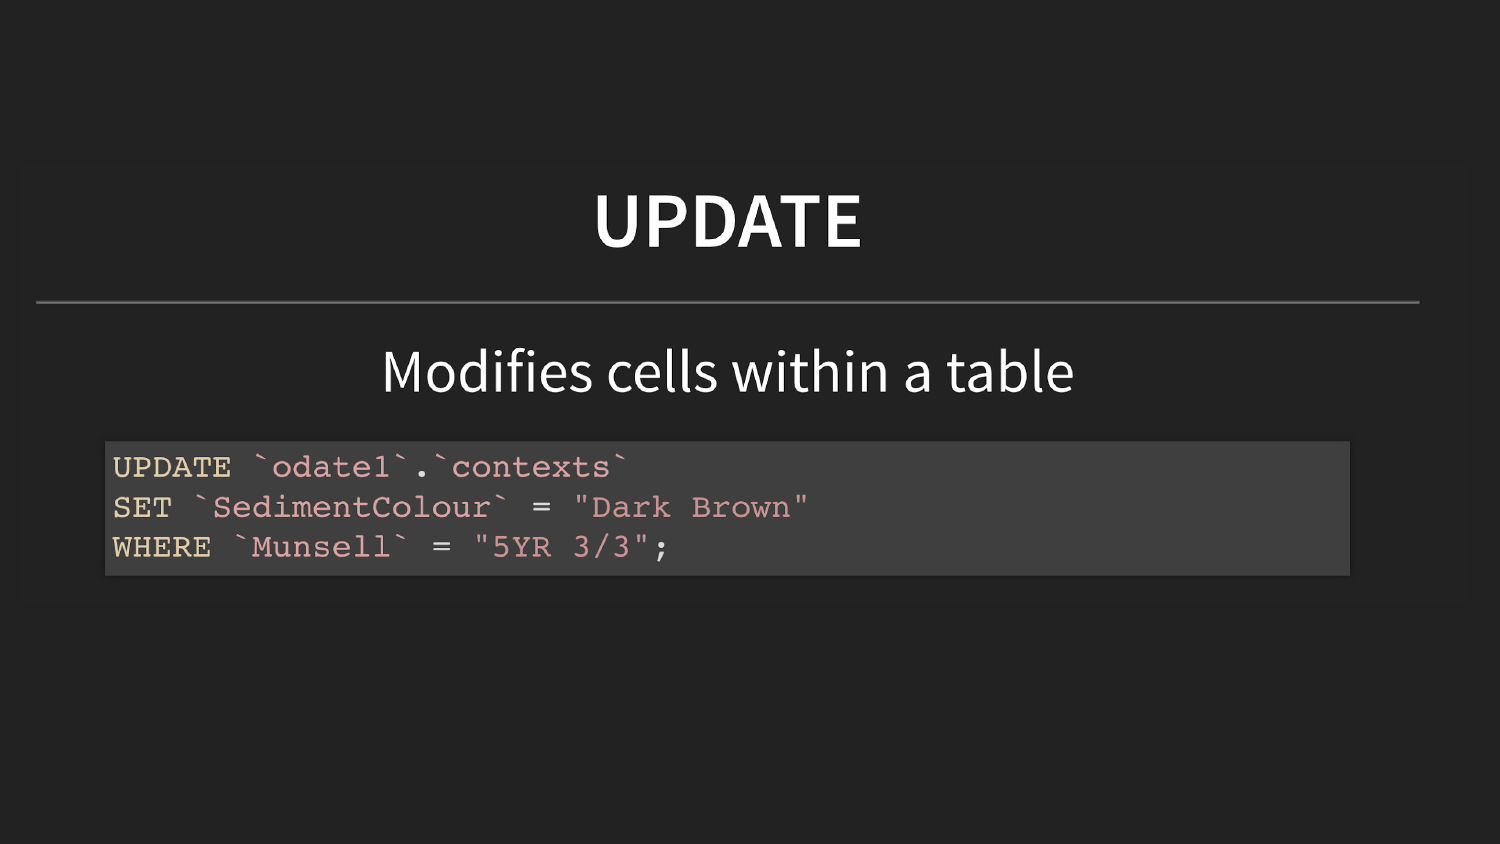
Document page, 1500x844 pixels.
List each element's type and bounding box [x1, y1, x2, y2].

picture [19, 161, 1470, 602]
